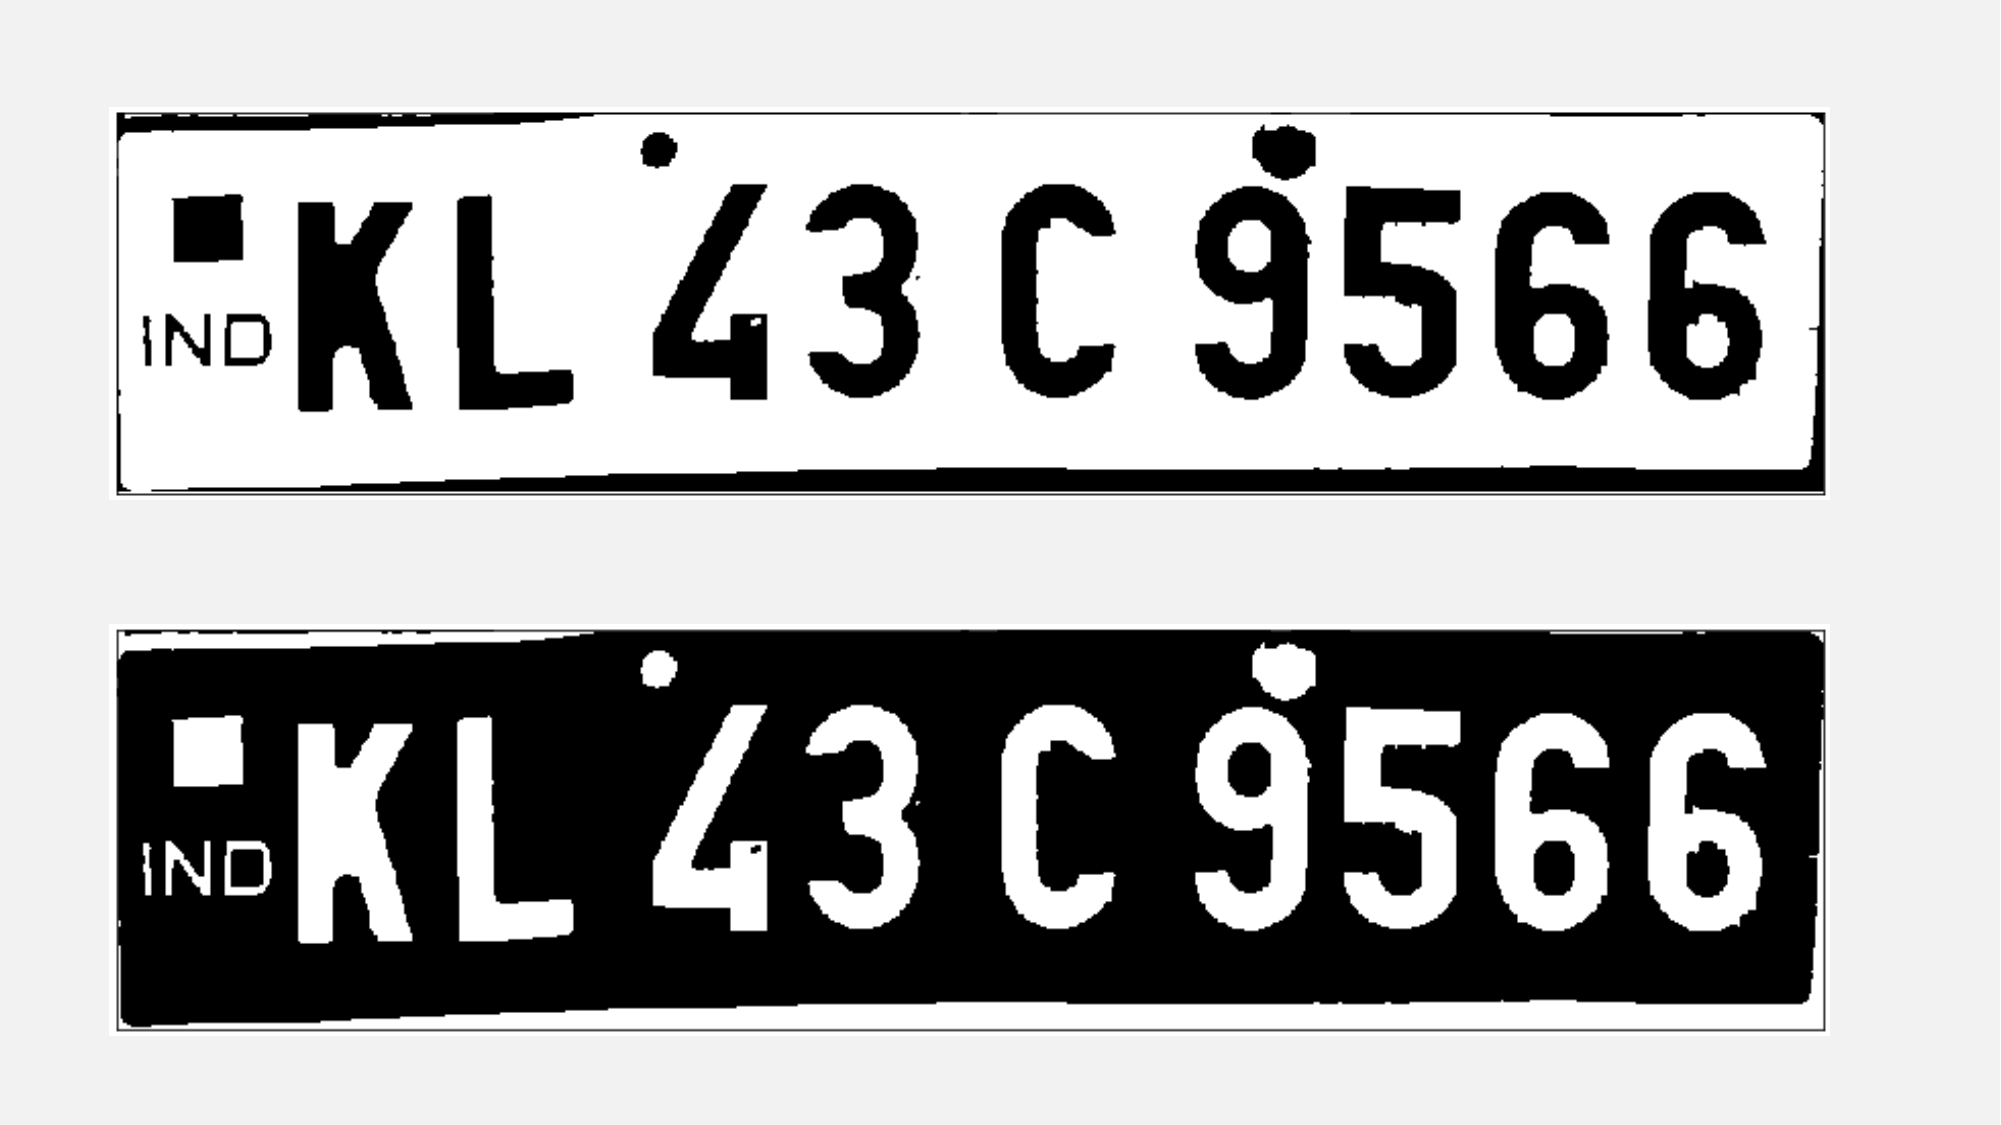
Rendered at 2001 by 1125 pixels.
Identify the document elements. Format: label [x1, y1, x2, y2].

picture [109, 107, 1830, 500]
picture [109, 624, 1830, 1036]
